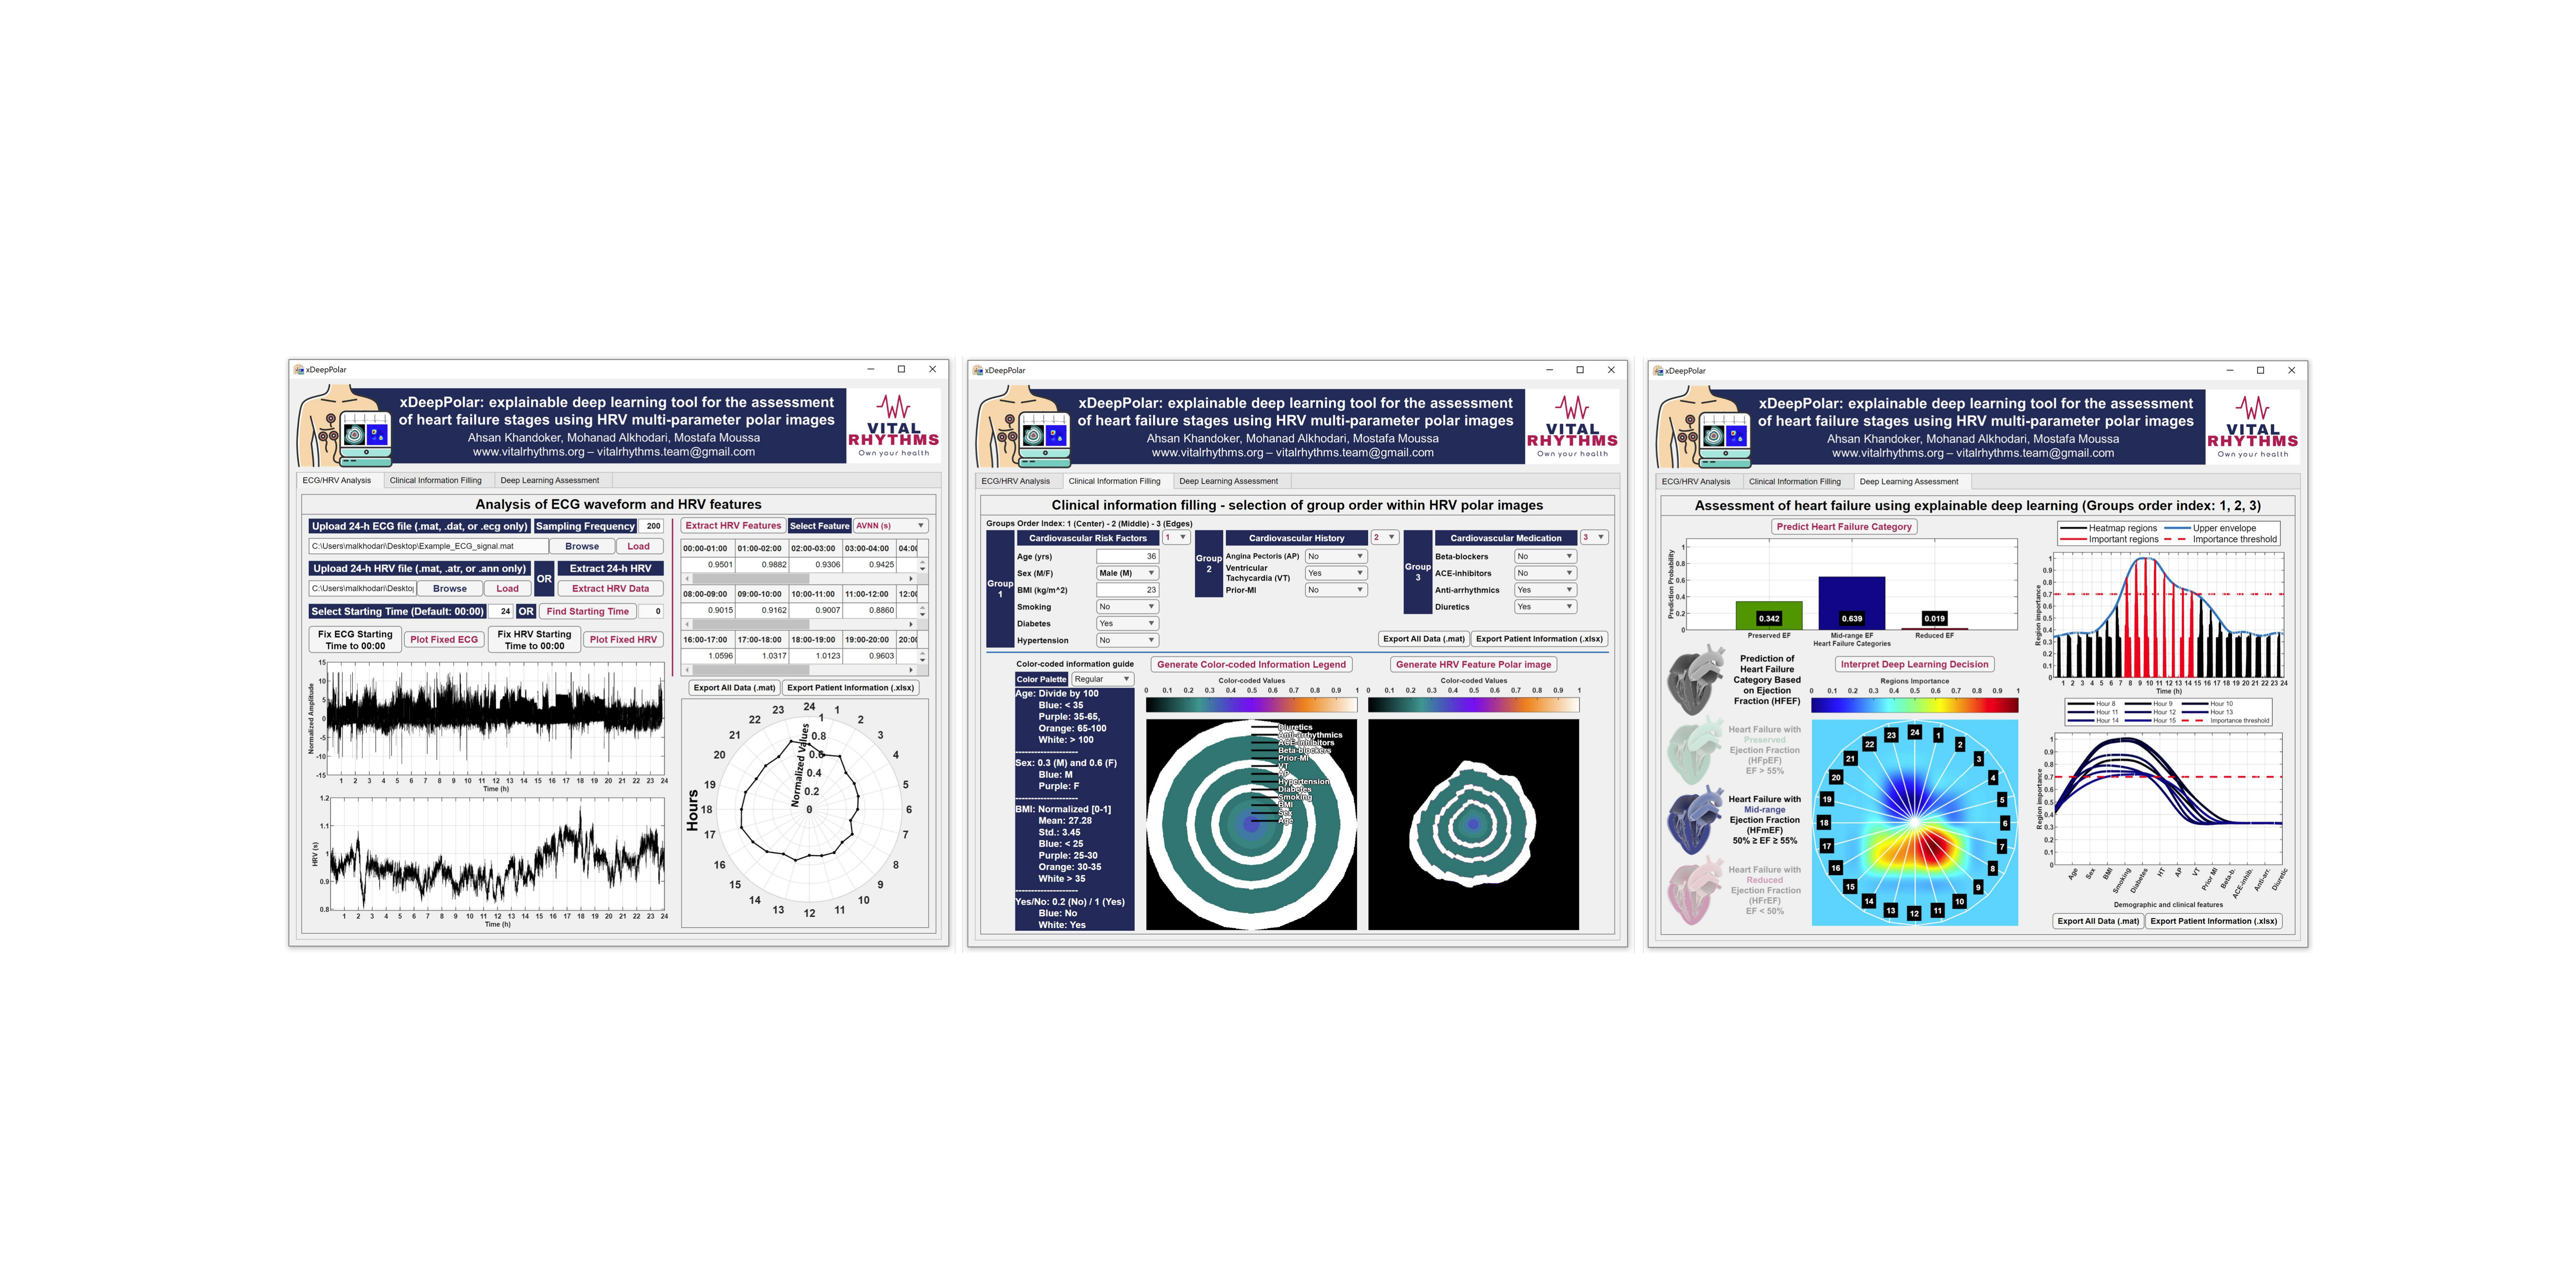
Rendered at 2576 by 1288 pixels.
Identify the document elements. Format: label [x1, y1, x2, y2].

picture [284, 356, 2313, 953]
